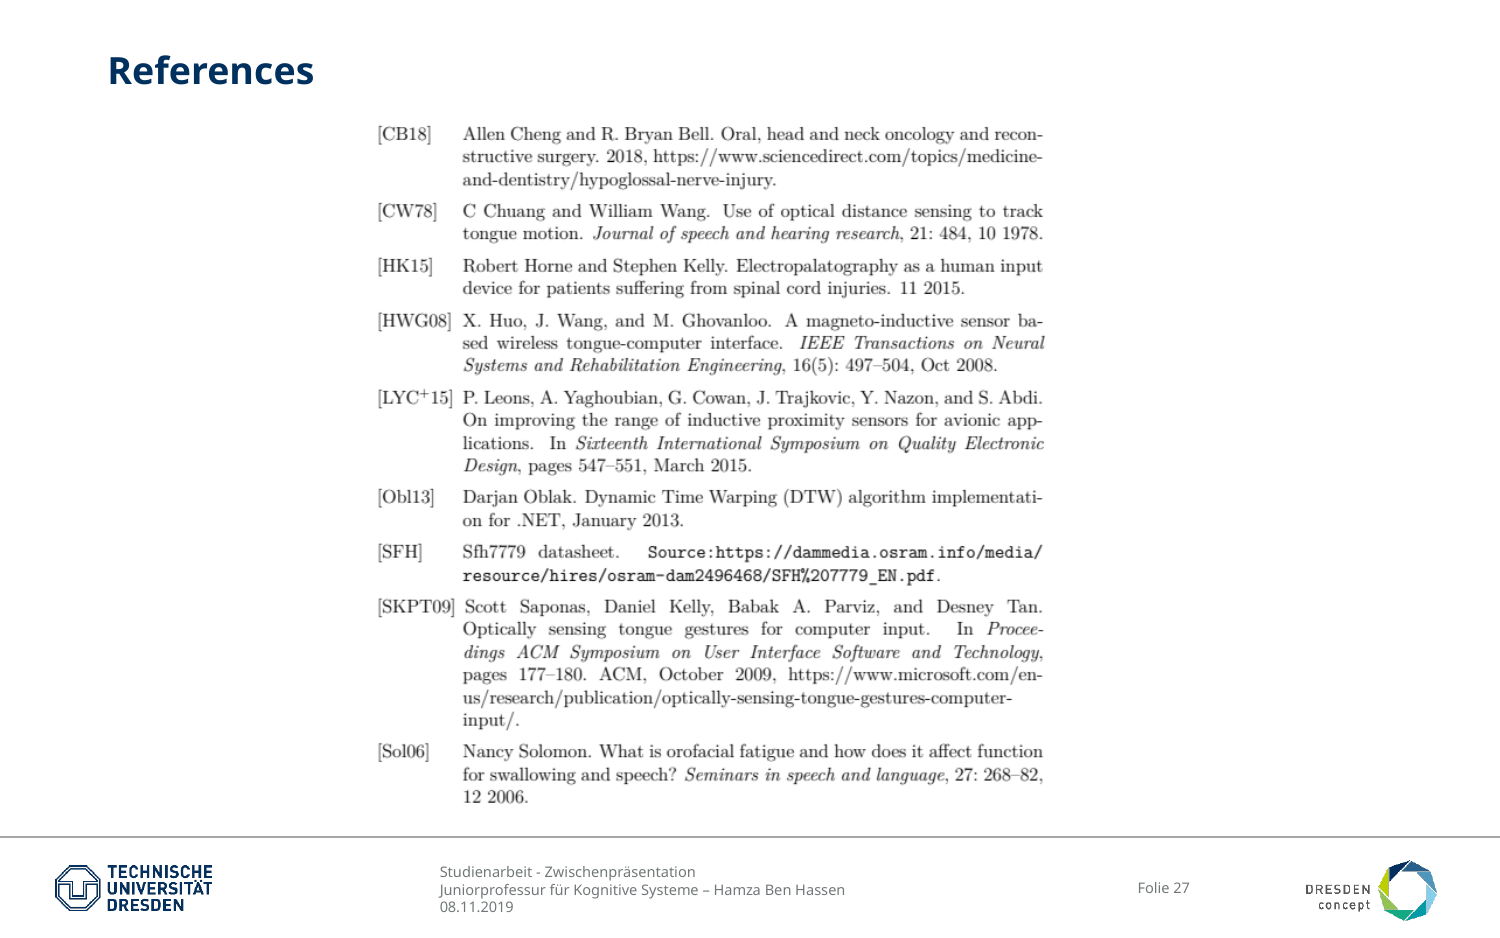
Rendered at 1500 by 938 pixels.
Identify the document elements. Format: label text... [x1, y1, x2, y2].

title References [107, 47, 1410, 141]
picture [1306, 860, 1437, 921]
picture [369, 112, 1107, 825]
picture [55, 865, 212, 911]
